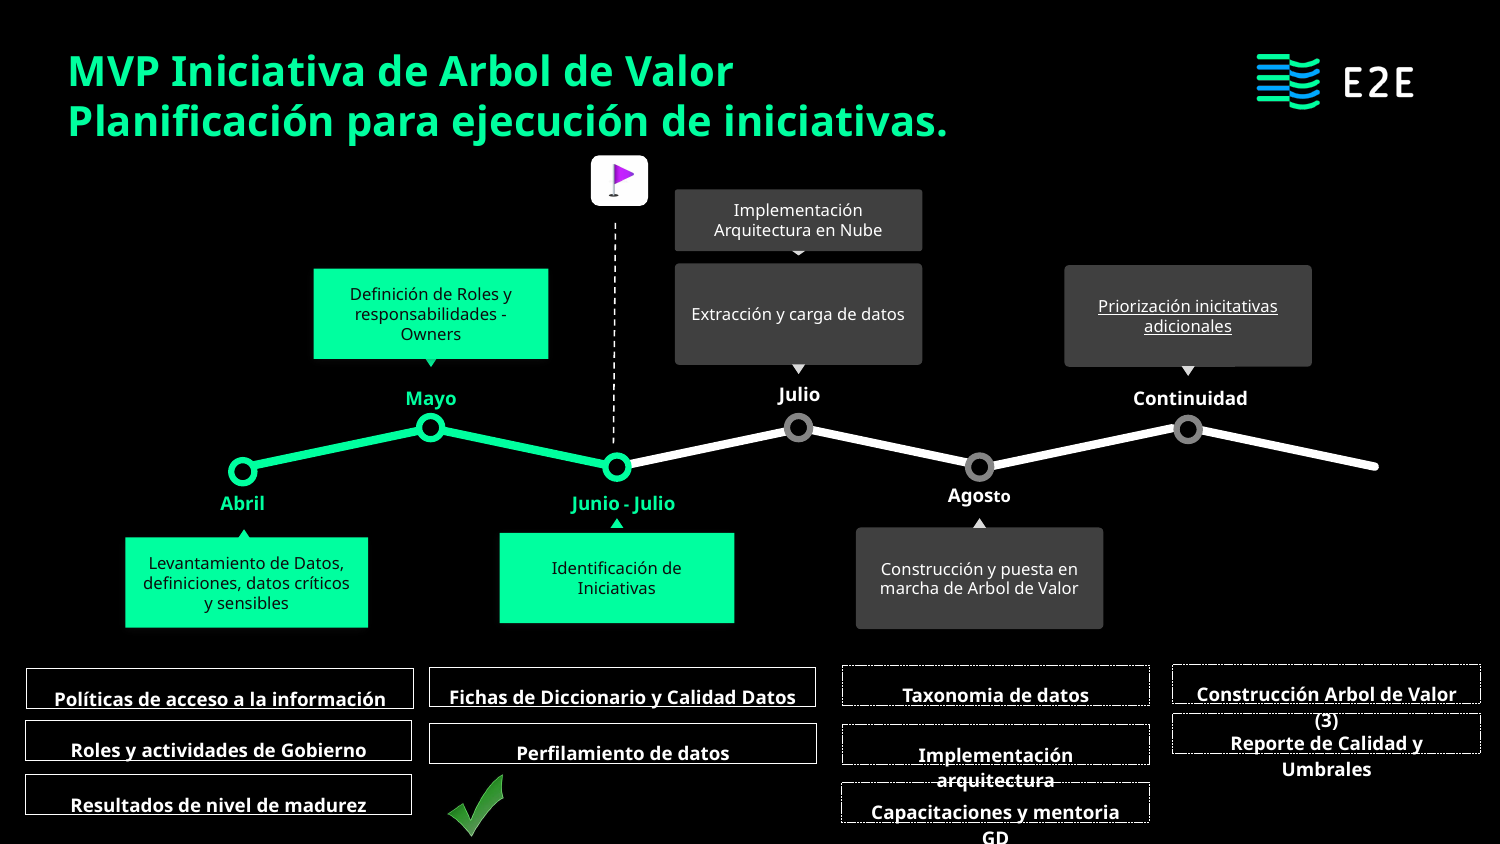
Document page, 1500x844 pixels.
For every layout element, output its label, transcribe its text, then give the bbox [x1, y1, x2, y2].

text_box Extracción y carga de datos [674, 263, 923, 365]
text_box Identificación de Iniciativas [499, 532, 735, 624]
text_box [250, 426, 421, 470]
text_box Taxonomia de datos [842, 665, 1150, 706]
text_box [237, 529, 251, 539]
text_box [809, 425, 971, 465]
text_box [441, 426, 607, 469]
text_box Agosto [928, 465, 1030, 505]
text_box [231, 460, 255, 484]
text_box Junio - Julio [538, 473, 709, 514]
text_box [968, 455, 991, 465]
text_box Abril [181, 473, 304, 506]
text_box [990, 424, 1176, 465]
picture [1253, 47, 1416, 114]
text_box Fichas de Diccionario y Calidad Datos [429, 667, 816, 707]
text_box Levantamiento de Datos, definiciones, datos críticos y sensibles [125, 537, 369, 628]
text_box [627, 426, 789, 469]
text_box Reporte de Calidad y Umbrales [1172, 713, 1481, 754]
text_box [1199, 425, 1379, 471]
text_box [1181, 366, 1195, 376]
text_box Construcción Arbol de Valor (3) [1172, 664, 1481, 704]
text_box Mayo [380, 369, 482, 408]
text_box Capacitaciones y mentoria GD [841, 782, 1150, 823]
text_box Políticas de acceso a la información [26, 668, 414, 709]
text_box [590, 155, 649, 207]
text_box Perfilamiento de datos [429, 723, 817, 764]
text_box [419, 415, 443, 440]
text_box Definición de Roles y responsabilidades - Owners [313, 268, 549, 359]
text_box [792, 250, 806, 256]
text_box [973, 518, 987, 528]
text_box Resultados de nivel de madurez [25, 774, 412, 815]
text_box Priorización inicitativas adicionales [1064, 265, 1312, 367]
text_box [792, 364, 806, 375]
text_box Construcción y puesta en marcha de Arbol de Valor [855, 527, 1104, 630]
text_box [786, 415, 811, 440]
text_box MVP Iniciativa de Arbol de Valor Planificación para ejecución de iniciativas. [56, 38, 1293, 115]
text_box Continuidad [1118, 368, 1264, 409]
text_box Julio [749, 365, 850, 404]
text_box [1176, 417, 1200, 442]
text_box [605, 455, 629, 479]
text_box Implementación arquitectura [842, 724, 1150, 765]
text_box Implementación Arquitectura en Nube [674, 189, 923, 252]
text_box [610, 518, 624, 528]
picture [446, 771, 509, 838]
text_box Roles y actividades de Gobierno [25, 720, 412, 761]
